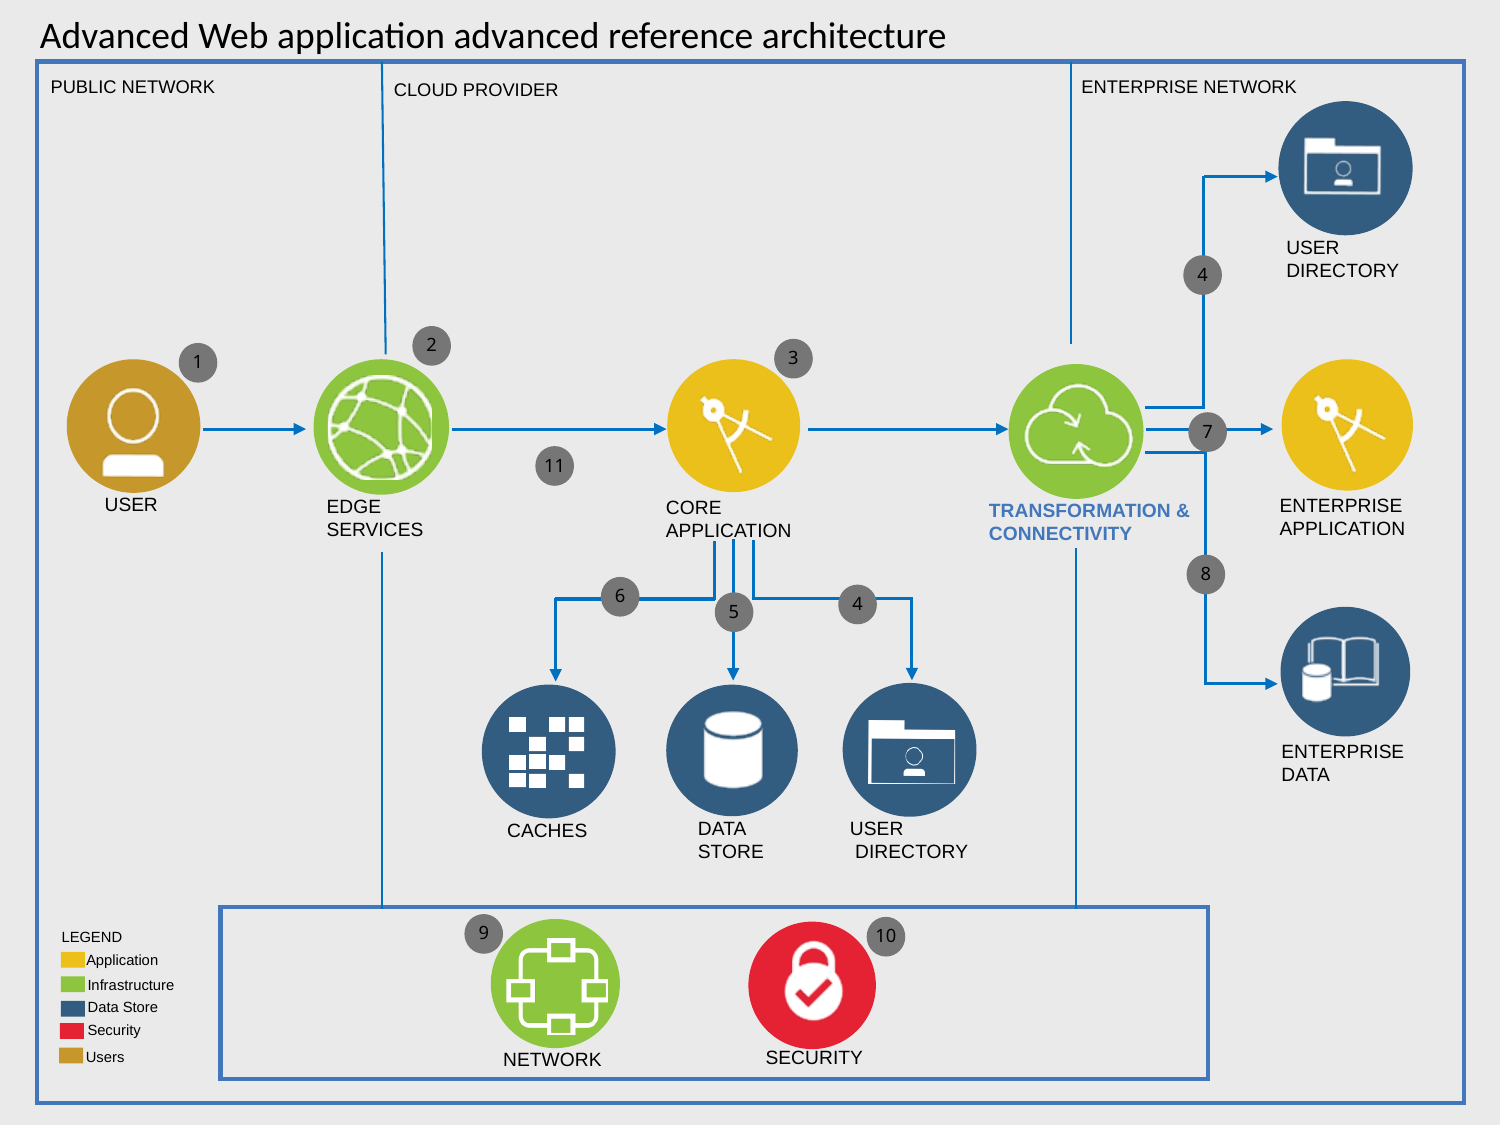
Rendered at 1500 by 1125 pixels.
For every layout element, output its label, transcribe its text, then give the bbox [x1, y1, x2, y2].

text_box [866, 916, 906, 957]
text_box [600, 576, 640, 617]
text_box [381, 61, 386, 355]
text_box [748, 918, 878, 1069]
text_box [837, 584, 878, 625]
text_box [220, 907, 1208, 1079]
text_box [842, 682, 977, 864]
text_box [412, 325, 452, 366]
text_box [1188, 411, 1228, 453]
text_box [1186, 554, 1226, 595]
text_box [1144, 175, 1278, 410]
text_box ENTERPRISE NETWORK [1081, 75, 1298, 98]
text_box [58, 927, 176, 1066]
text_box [664, 358, 801, 543]
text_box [66, 358, 201, 516]
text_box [665, 684, 799, 864]
text_box PUBLIC NETWORK [50, 75, 216, 98]
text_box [773, 338, 814, 379]
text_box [564, 531, 706, 692]
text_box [1280, 606, 1411, 787]
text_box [464, 913, 504, 955]
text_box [1144, 451, 1278, 686]
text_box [986, 358, 1182, 546]
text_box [178, 342, 218, 383]
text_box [481, 684, 616, 842]
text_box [714, 592, 754, 633]
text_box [1183, 254, 1223, 296]
text_box CLOUD PROVIDER [394, 78, 560, 101]
text_box [37, 61, 1465, 1103]
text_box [490, 918, 621, 1071]
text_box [535, 445, 575, 487]
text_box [313, 358, 450, 541]
text_box Advanced Web application advanced reference architecture [25, 3, 963, 64]
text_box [1277, 358, 1414, 541]
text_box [762, 530, 903, 691]
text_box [1278, 100, 1413, 283]
